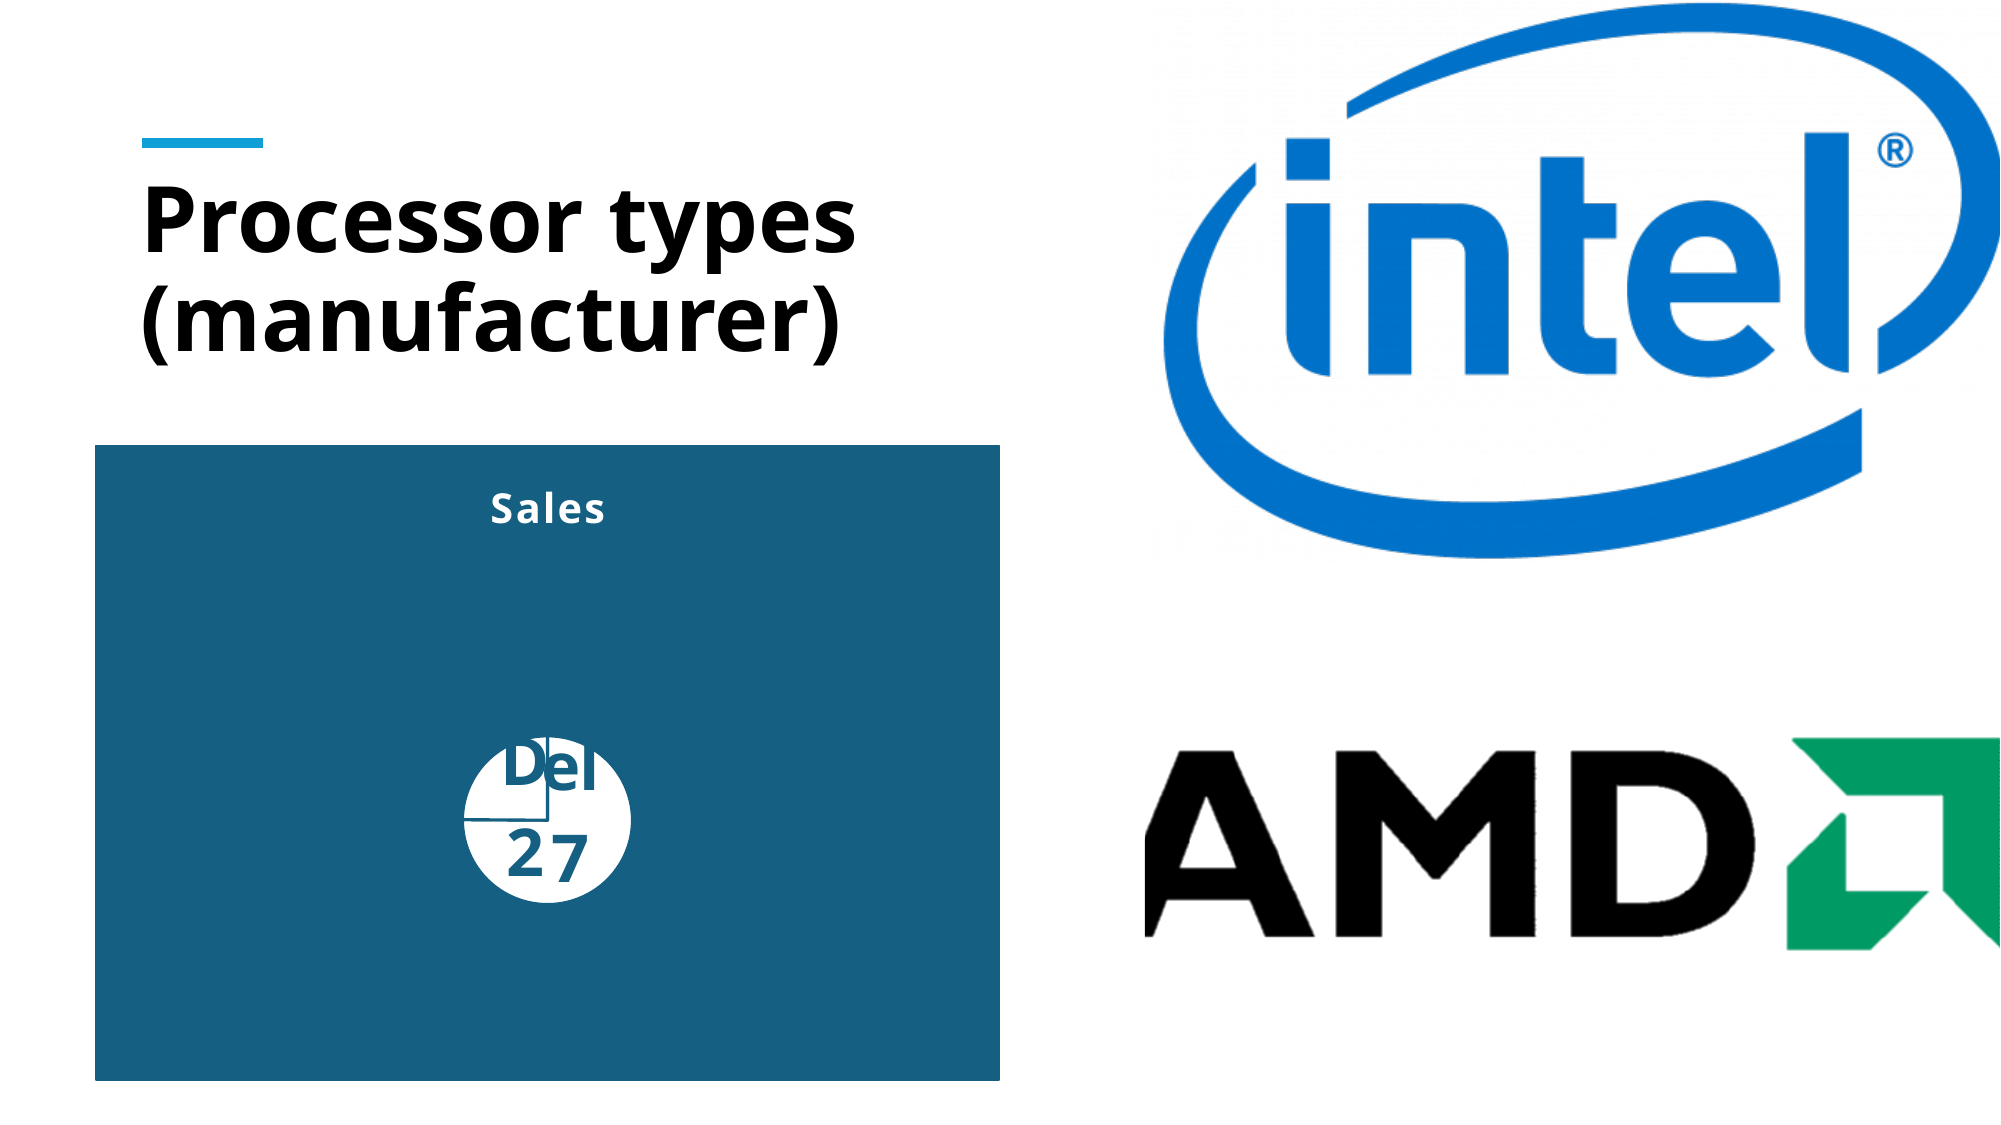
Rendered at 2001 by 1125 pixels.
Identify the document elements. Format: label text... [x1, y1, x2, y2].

picture [1144, 0, 2000, 1125]
chart [94, 444, 1001, 1086]
title Processor types (manufacturer) [125, 166, 1068, 397]
